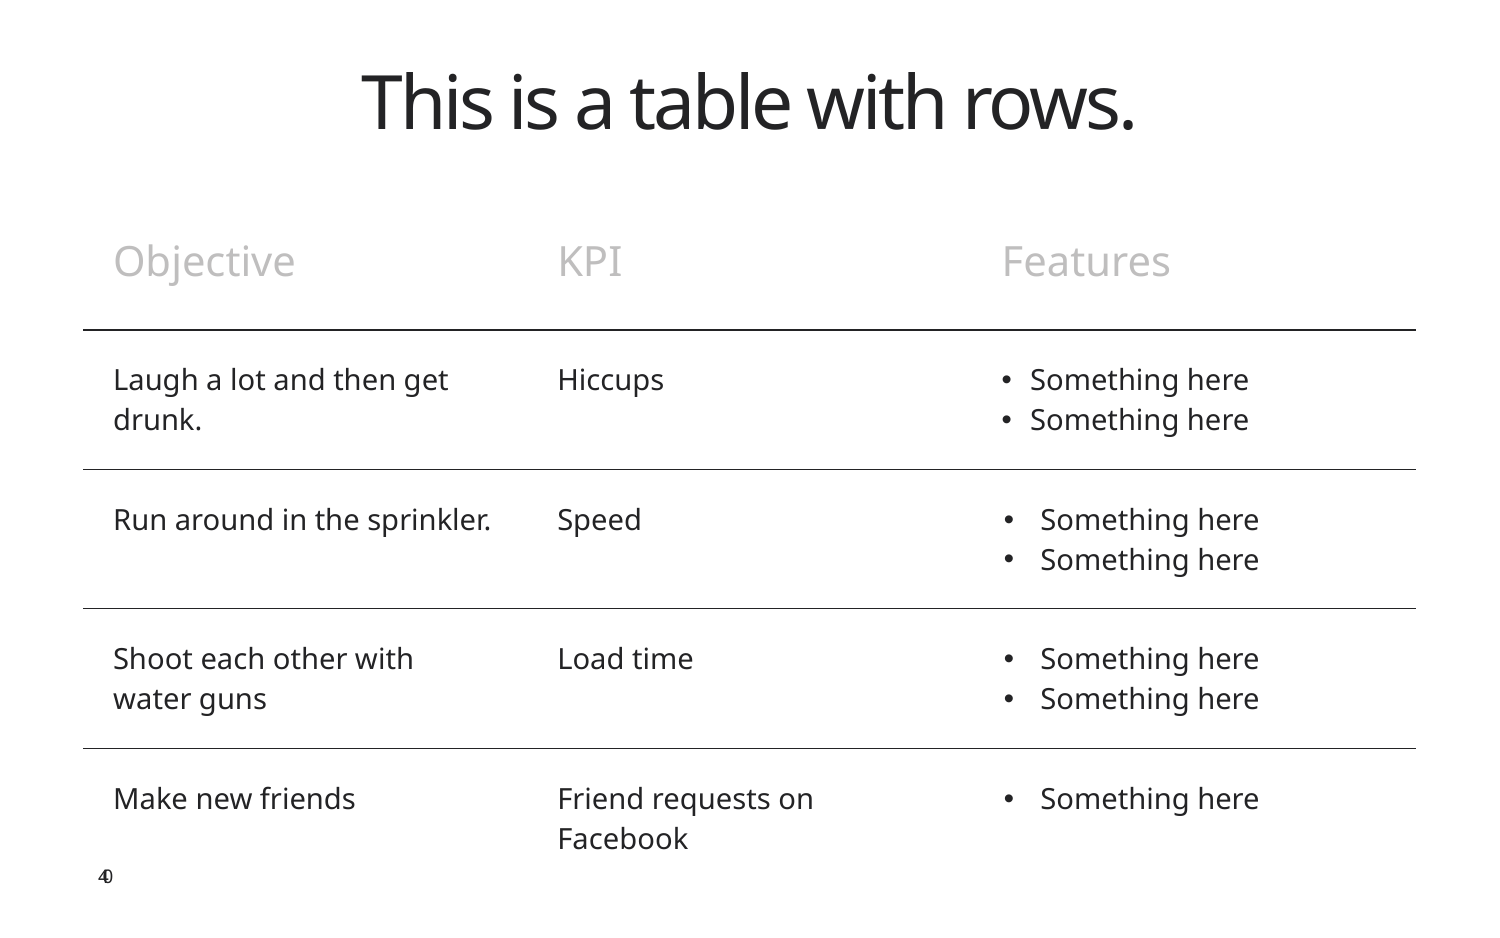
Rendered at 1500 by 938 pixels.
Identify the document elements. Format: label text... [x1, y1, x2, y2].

table_cell Friend requests on Facebook [527, 749, 972, 888]
table_cell Something here Something here [972, 609, 1416, 748]
text_box This is a table with rows. [0, 54, 1500, 186]
table_cell Load time [527, 609, 972, 748]
table_cell Hiccups [527, 331, 972, 469]
table_cell Something here [972, 749, 1416, 888]
table_header Objective [83, 202, 527, 329]
table_cell Something here Something here [972, 470, 1416, 608]
table_cell Laugh a lot and then get drunk. [83, 331, 527, 469]
table_header Features [972, 202, 1416, 329]
table_cell Something here Something here [972, 331, 1416, 469]
table_cell Speed [527, 470, 972, 608]
slide_number 42 [83, 852, 434, 903]
table_cell Run around in the sprinkler. [83, 470, 527, 608]
table_header KPI [527, 202, 972, 329]
table_cell Make new friends [83, 749, 527, 888]
table_cell Shoot each other with water guns [83, 609, 527, 748]
